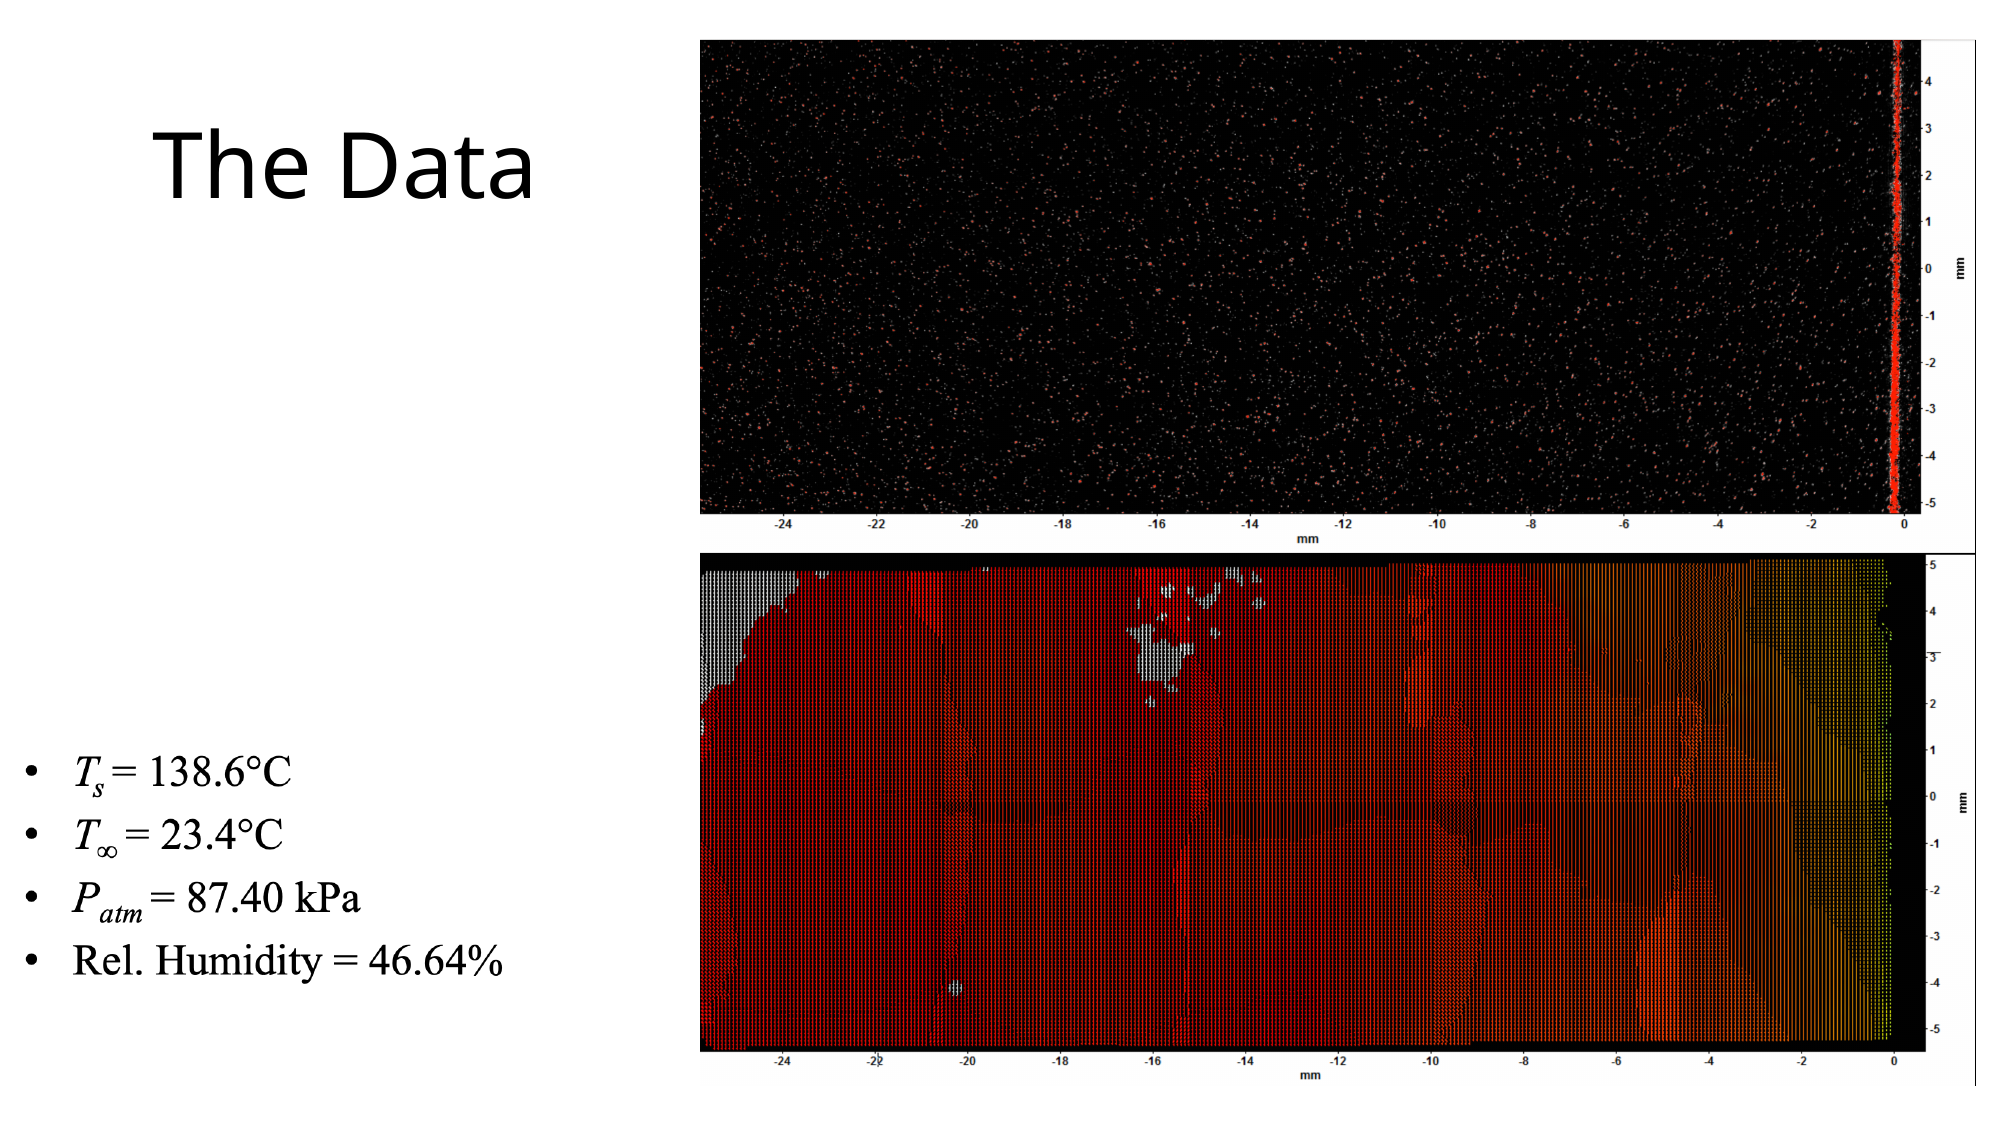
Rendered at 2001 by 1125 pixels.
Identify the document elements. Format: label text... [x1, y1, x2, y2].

picture [0, 735, 650, 1036]
picture [700, 38, 1977, 1087]
title The Data [137, 59, 700, 278]
